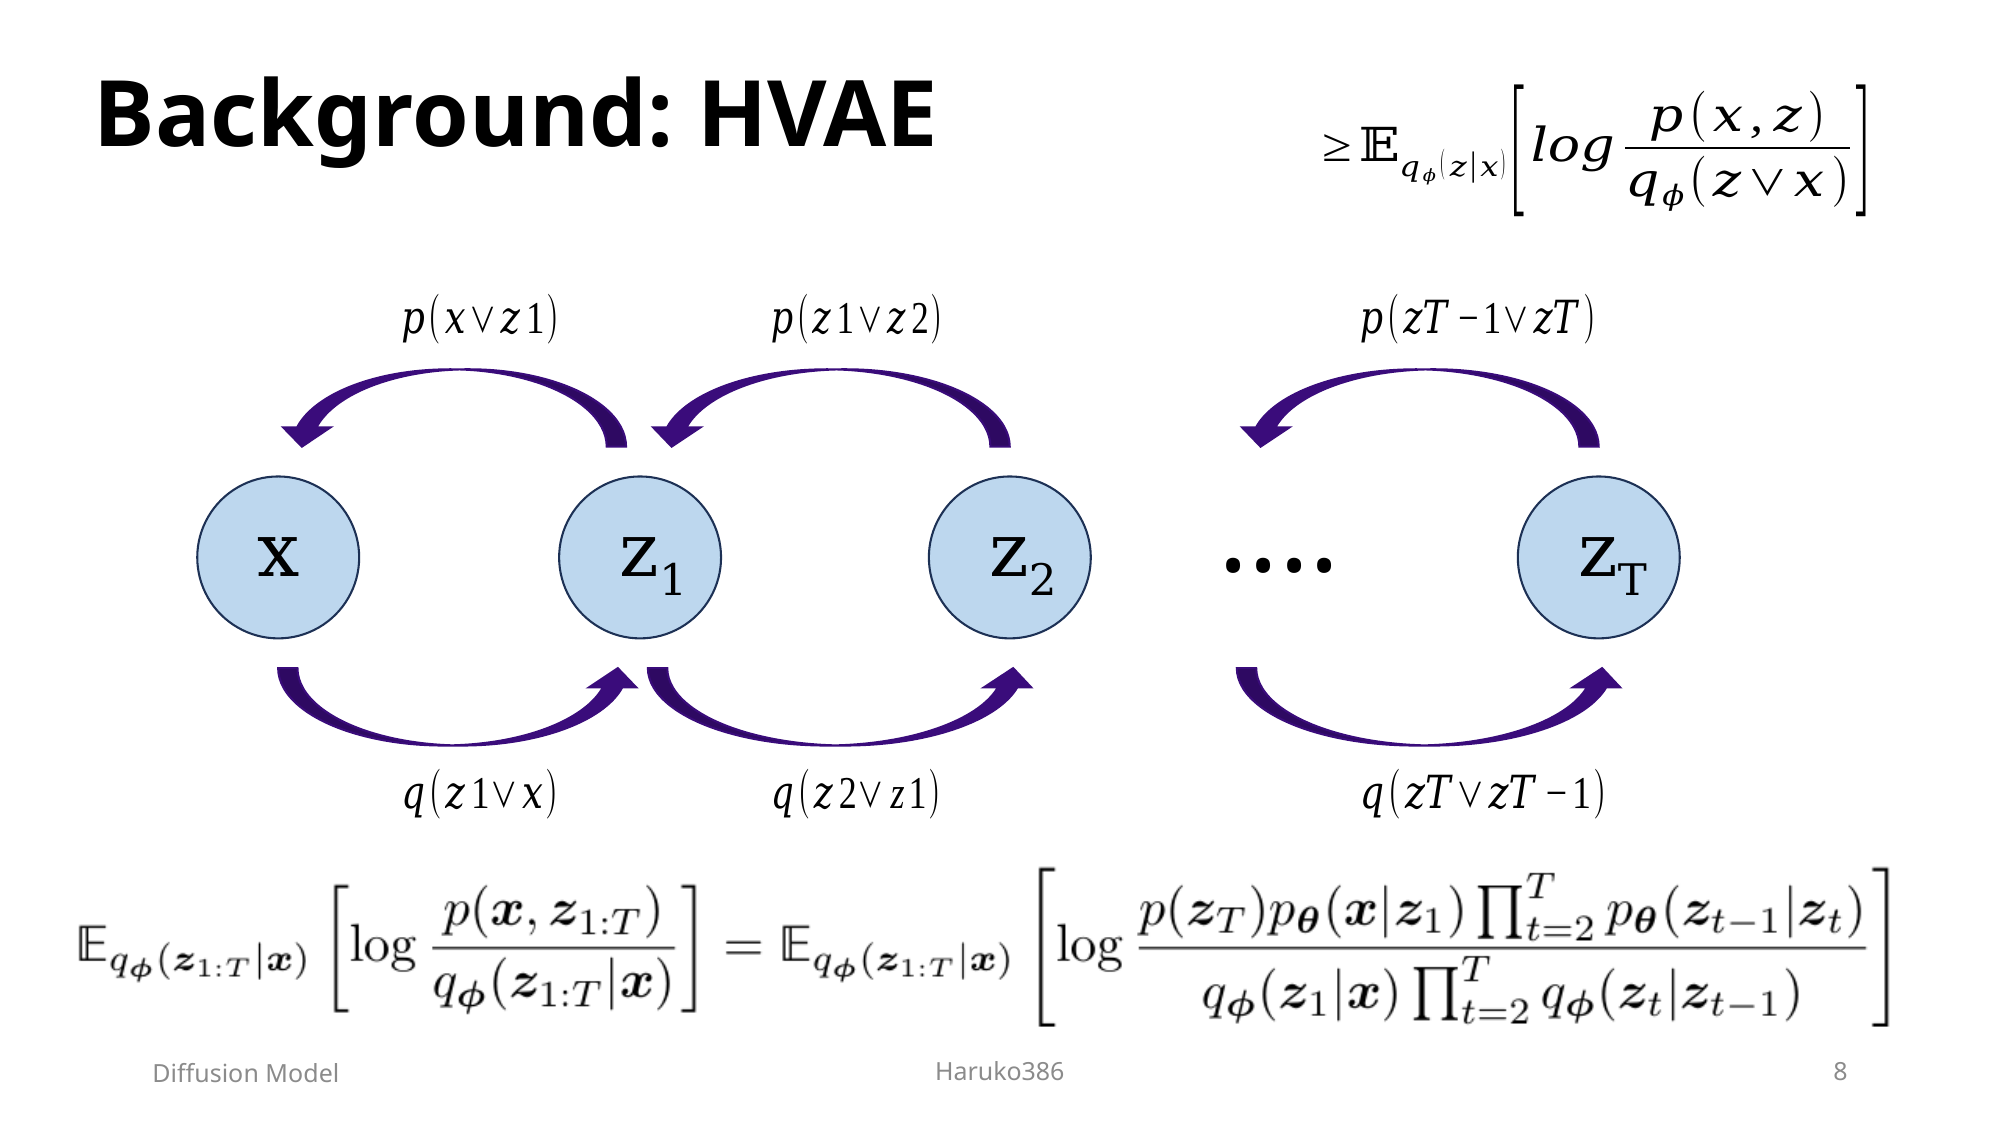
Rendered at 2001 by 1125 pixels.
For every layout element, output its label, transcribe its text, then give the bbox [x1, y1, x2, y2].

text_box [558, 475, 702, 640]
text_box [1075, 507, 1092, 608]
text_box [1516, 475, 1660, 640]
title Background: HVAE [78, 59, 1804, 180]
text_box [705, 507, 723, 608]
footer Haruko386 [662, 1052, 1338, 1103]
text_box [1239, 368, 1600, 448]
slide_number 7 [1412, 1052, 1863, 1103]
text_box x [243, 494, 314, 599]
picture [48, 831, 1952, 1052]
text_box [196, 475, 361, 640]
text_box [650, 368, 1011, 448]
text_box z1 [605, 494, 705, 612]
text_box [927, 475, 1072, 640]
text_box [277, 666, 639, 747]
text_box [1235, 666, 1623, 747]
slide_number Diffusion Model [137, 1052, 588, 1103]
text_box [1664, 507, 1681, 608]
text_box [280, 368, 628, 448]
text_box z2 [974, 494, 1075, 612]
text_box zT [1563, 494, 1664, 612]
text_box ···· [1204, 485, 1394, 635]
text_box [646, 666, 1034, 747]
